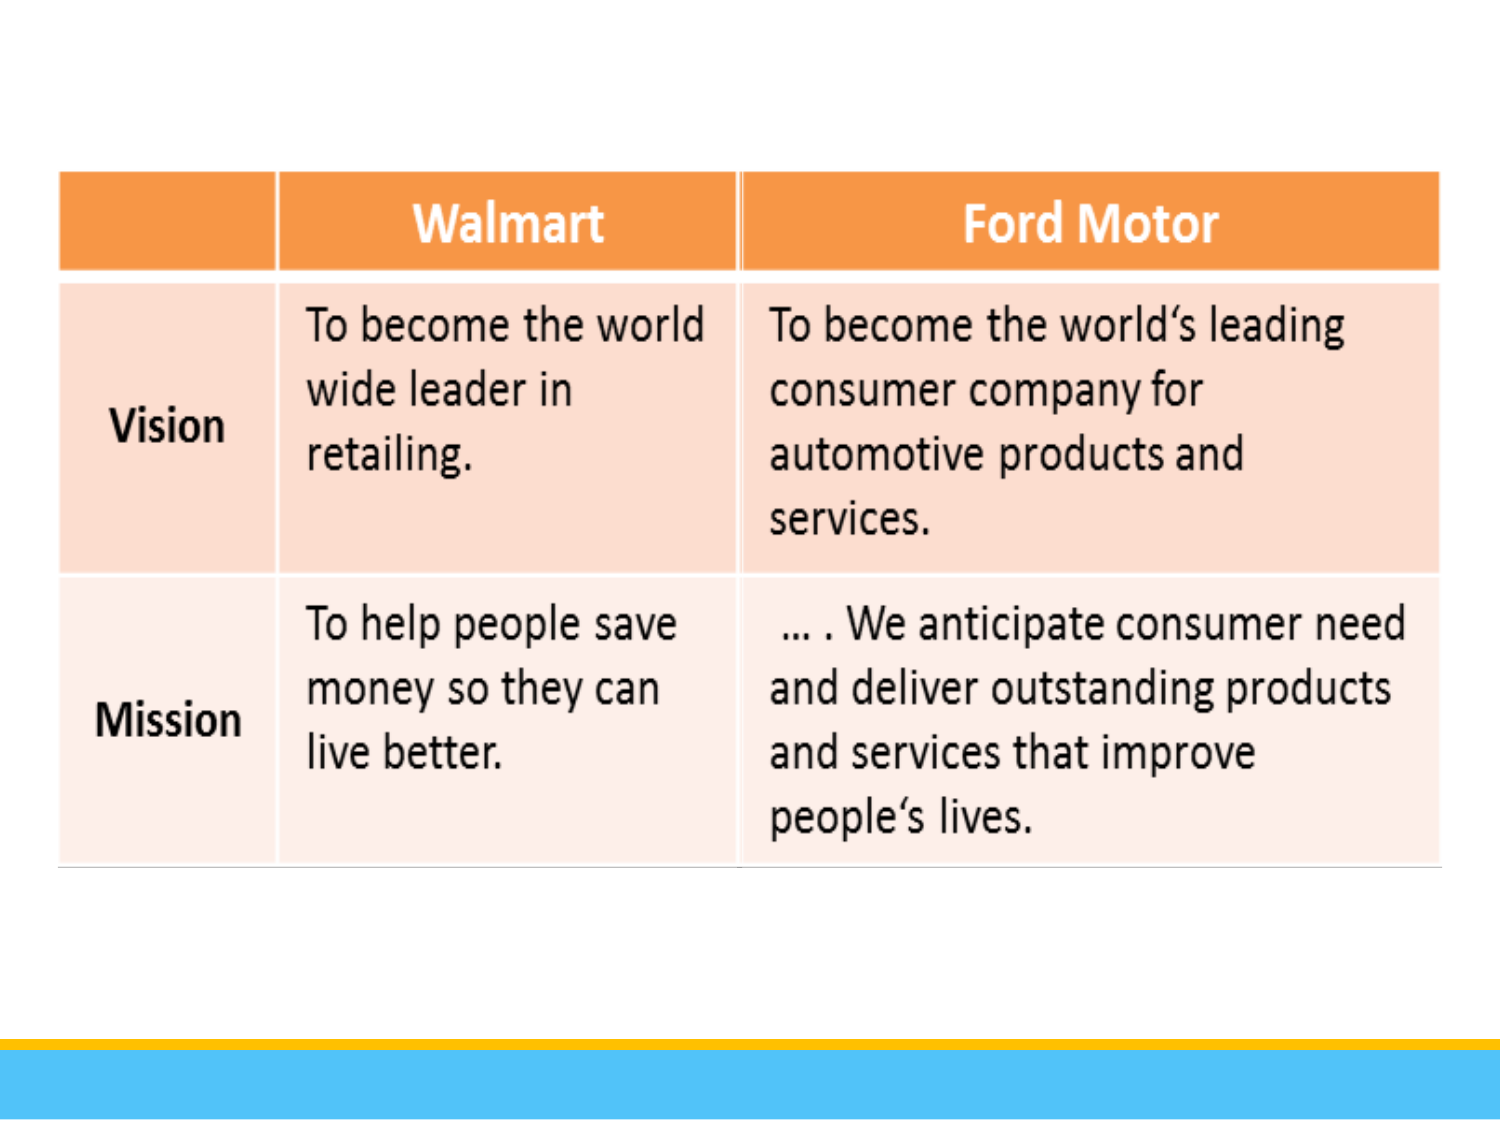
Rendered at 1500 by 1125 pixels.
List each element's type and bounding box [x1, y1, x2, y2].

text_box [57, 168, 1443, 884]
